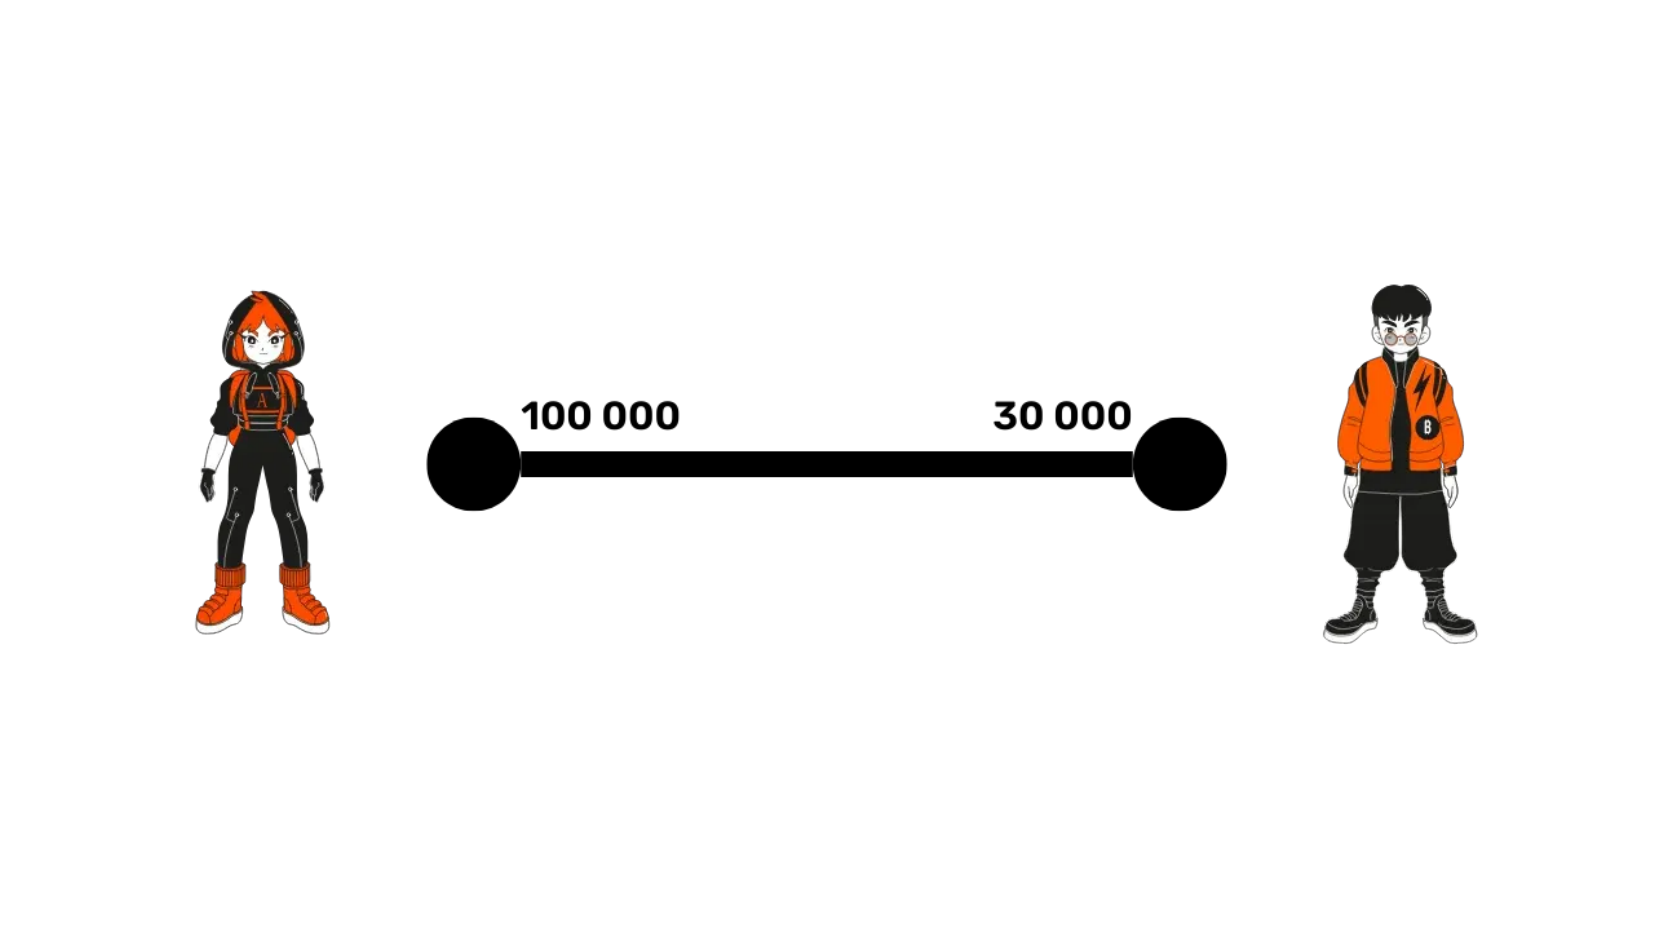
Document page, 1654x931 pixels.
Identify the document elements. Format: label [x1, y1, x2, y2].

picture [0, 246, 1654, 684]
